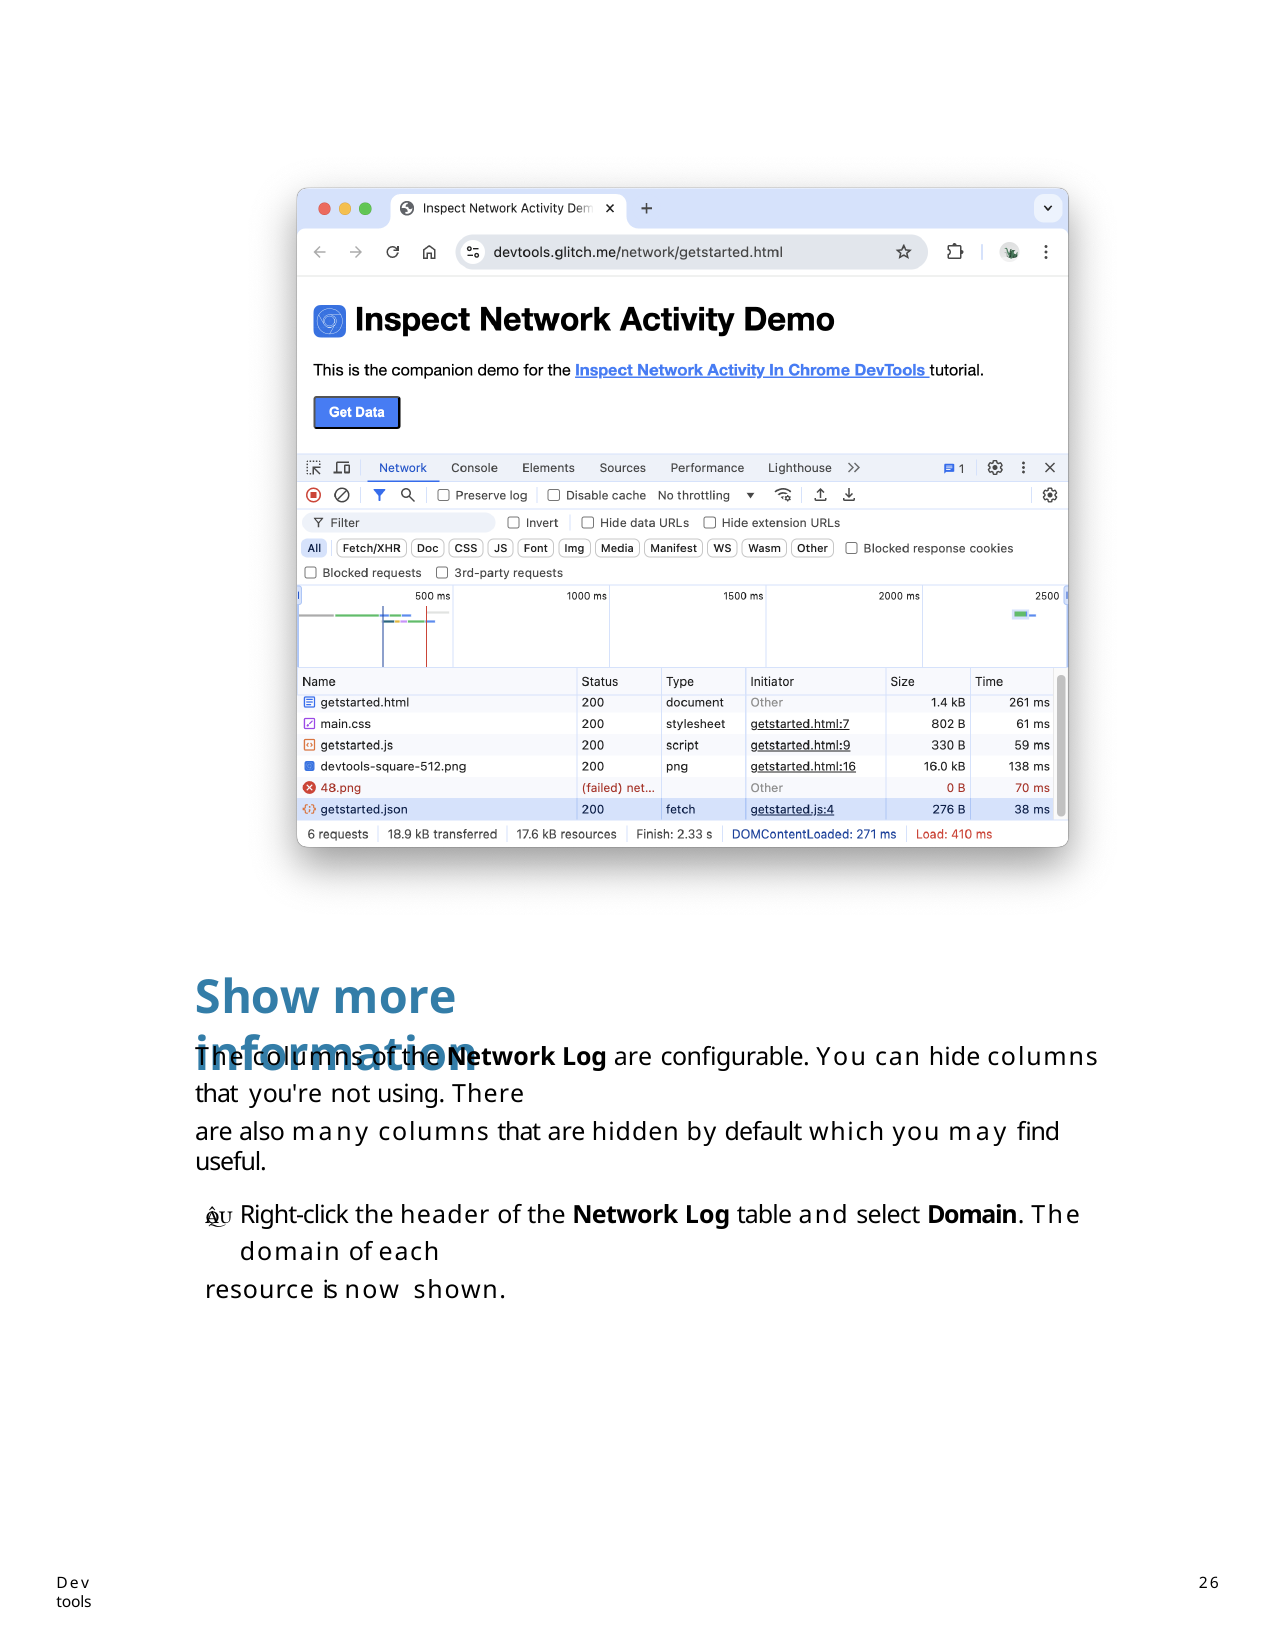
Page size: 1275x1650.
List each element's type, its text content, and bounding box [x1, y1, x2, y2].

footer Dev tools [54, 1571, 128, 1650]
picture [240, 149, 1126, 922]
text_box Show more information [192, 965, 721, 1031]
text_box The columns of the Network Log are configurable. You can hide columns that you're not using. There are also many columns that are hidden by default which you may find useful.  Right-click the header of the Network Log table and select Domain. The domain of each resource is now shown. [192, 1031, 1116, 1304]
slide_number 34 [1192, 1571, 1225, 1650]
